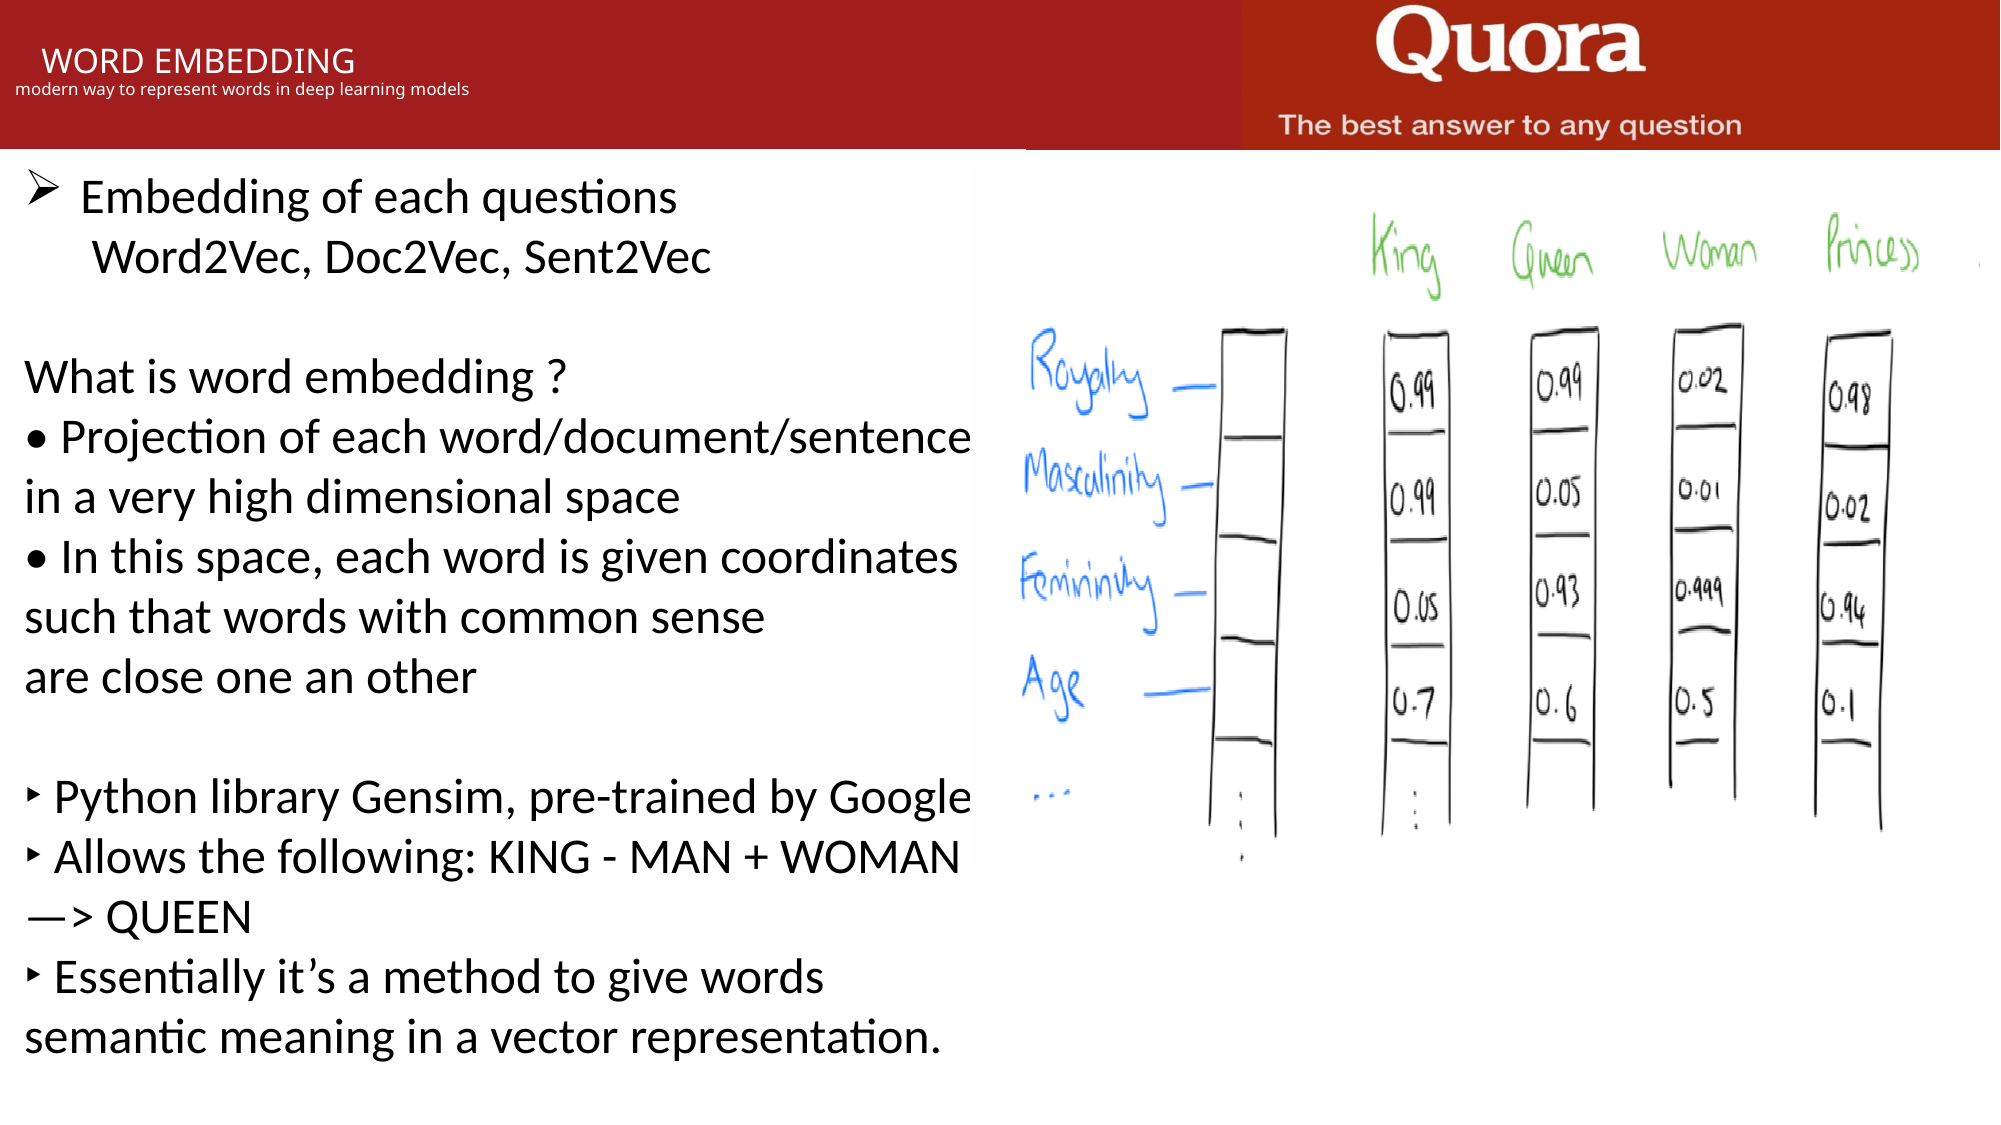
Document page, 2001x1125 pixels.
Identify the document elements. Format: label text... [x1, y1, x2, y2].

picture [1026, 0, 2000, 150]
text_box Embedding of each questions Word2Vec, Doc2Vec, Sent2Vec What is word embedding ? • Projection of each word/document/sentence in a very high dimensional space • In this space, each word is given coordinates such that words with common sense are close one an other ‣ Python library Gensim, pre-trained by Google ‣ Allows the following: KING - MAN + WOMAN —> QUEEN ‣ Essentially it’s a method to give words semantic meaning in a vector representation. [9, 156, 1027, 1125]
picture [970, 164, 1980, 866]
title WORD EMBEDDING modern way to represent words in deep learning models [0, 0, 1026, 149]
